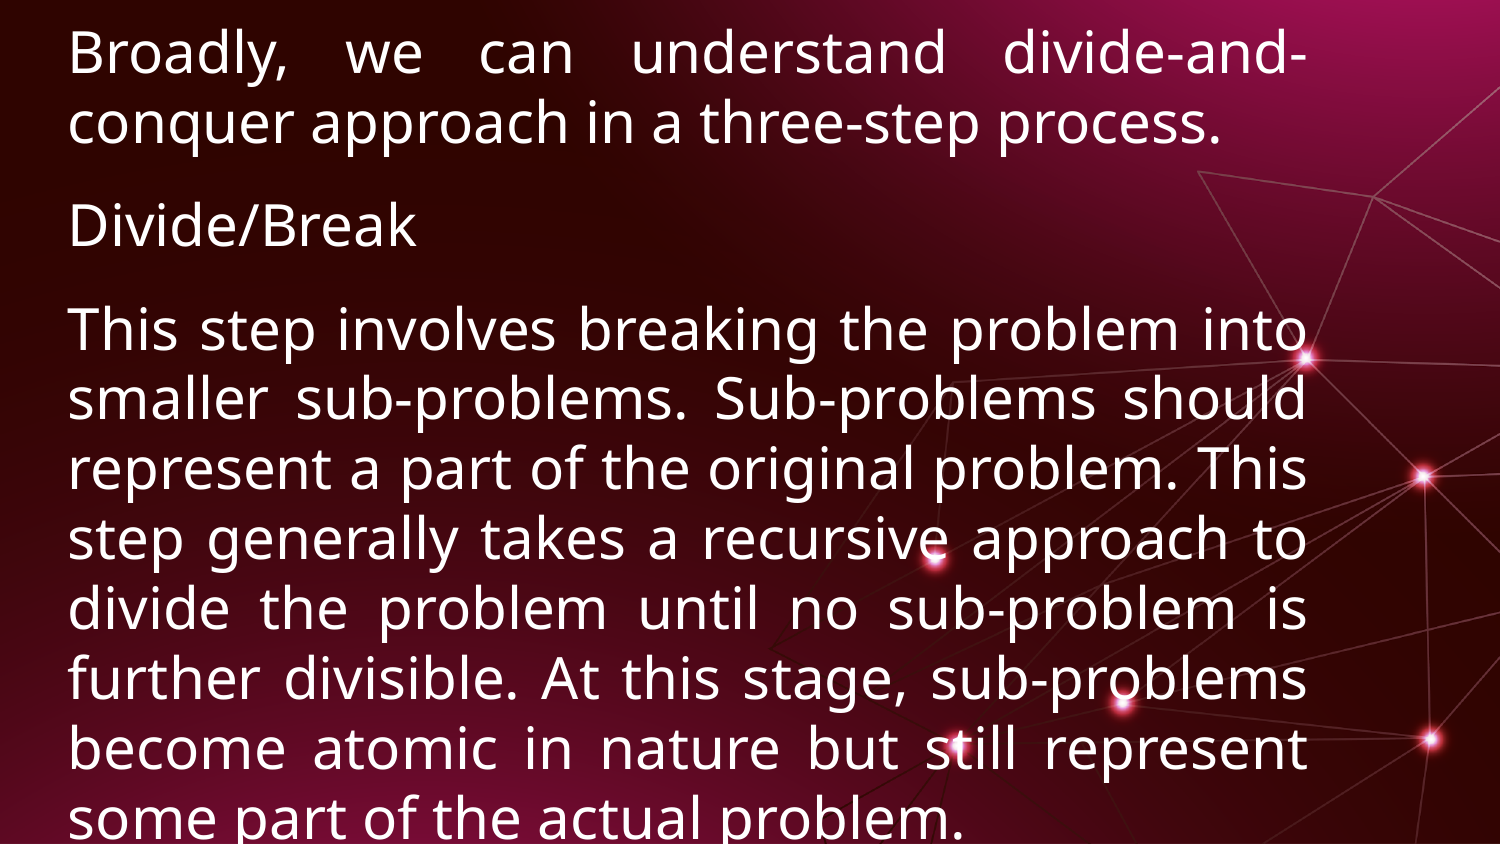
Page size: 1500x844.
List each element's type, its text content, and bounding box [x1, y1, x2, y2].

list Broadly, we can understand divide-and-conquer approach in a three-step process. Divide/Break This step involves breaking the problem into smaller sub-problems. Sub-problems should represent a part of the original problem. This step generally takes a recursive approach to divide the problem until no sub-problem is further divisible. At this stage, sub-problems become atomic in nature but still represent some part of the actual problem. [52, 0, 1324, 384]
picture [0, 0, 1500, 844]
